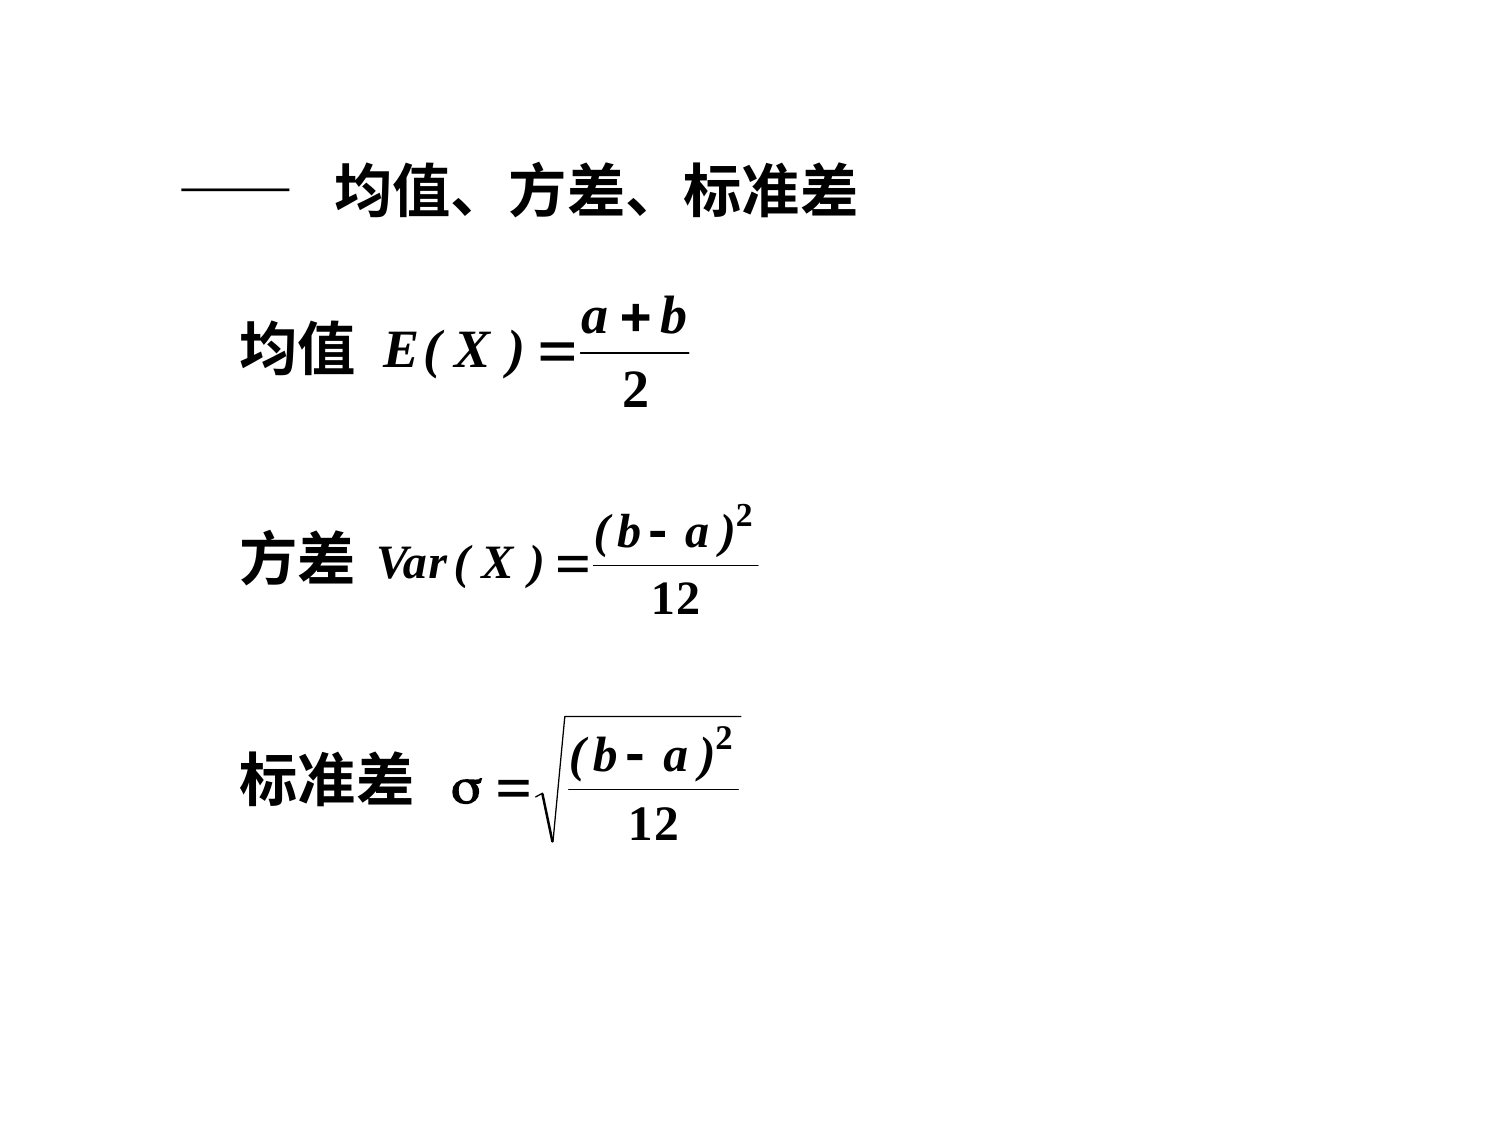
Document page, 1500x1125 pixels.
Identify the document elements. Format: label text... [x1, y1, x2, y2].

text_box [224, 283, 826, 417]
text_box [224, 708, 749, 851]
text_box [224, 493, 765, 622]
text_box —— 均值、方差、标准差 [162, 146, 1075, 232]
